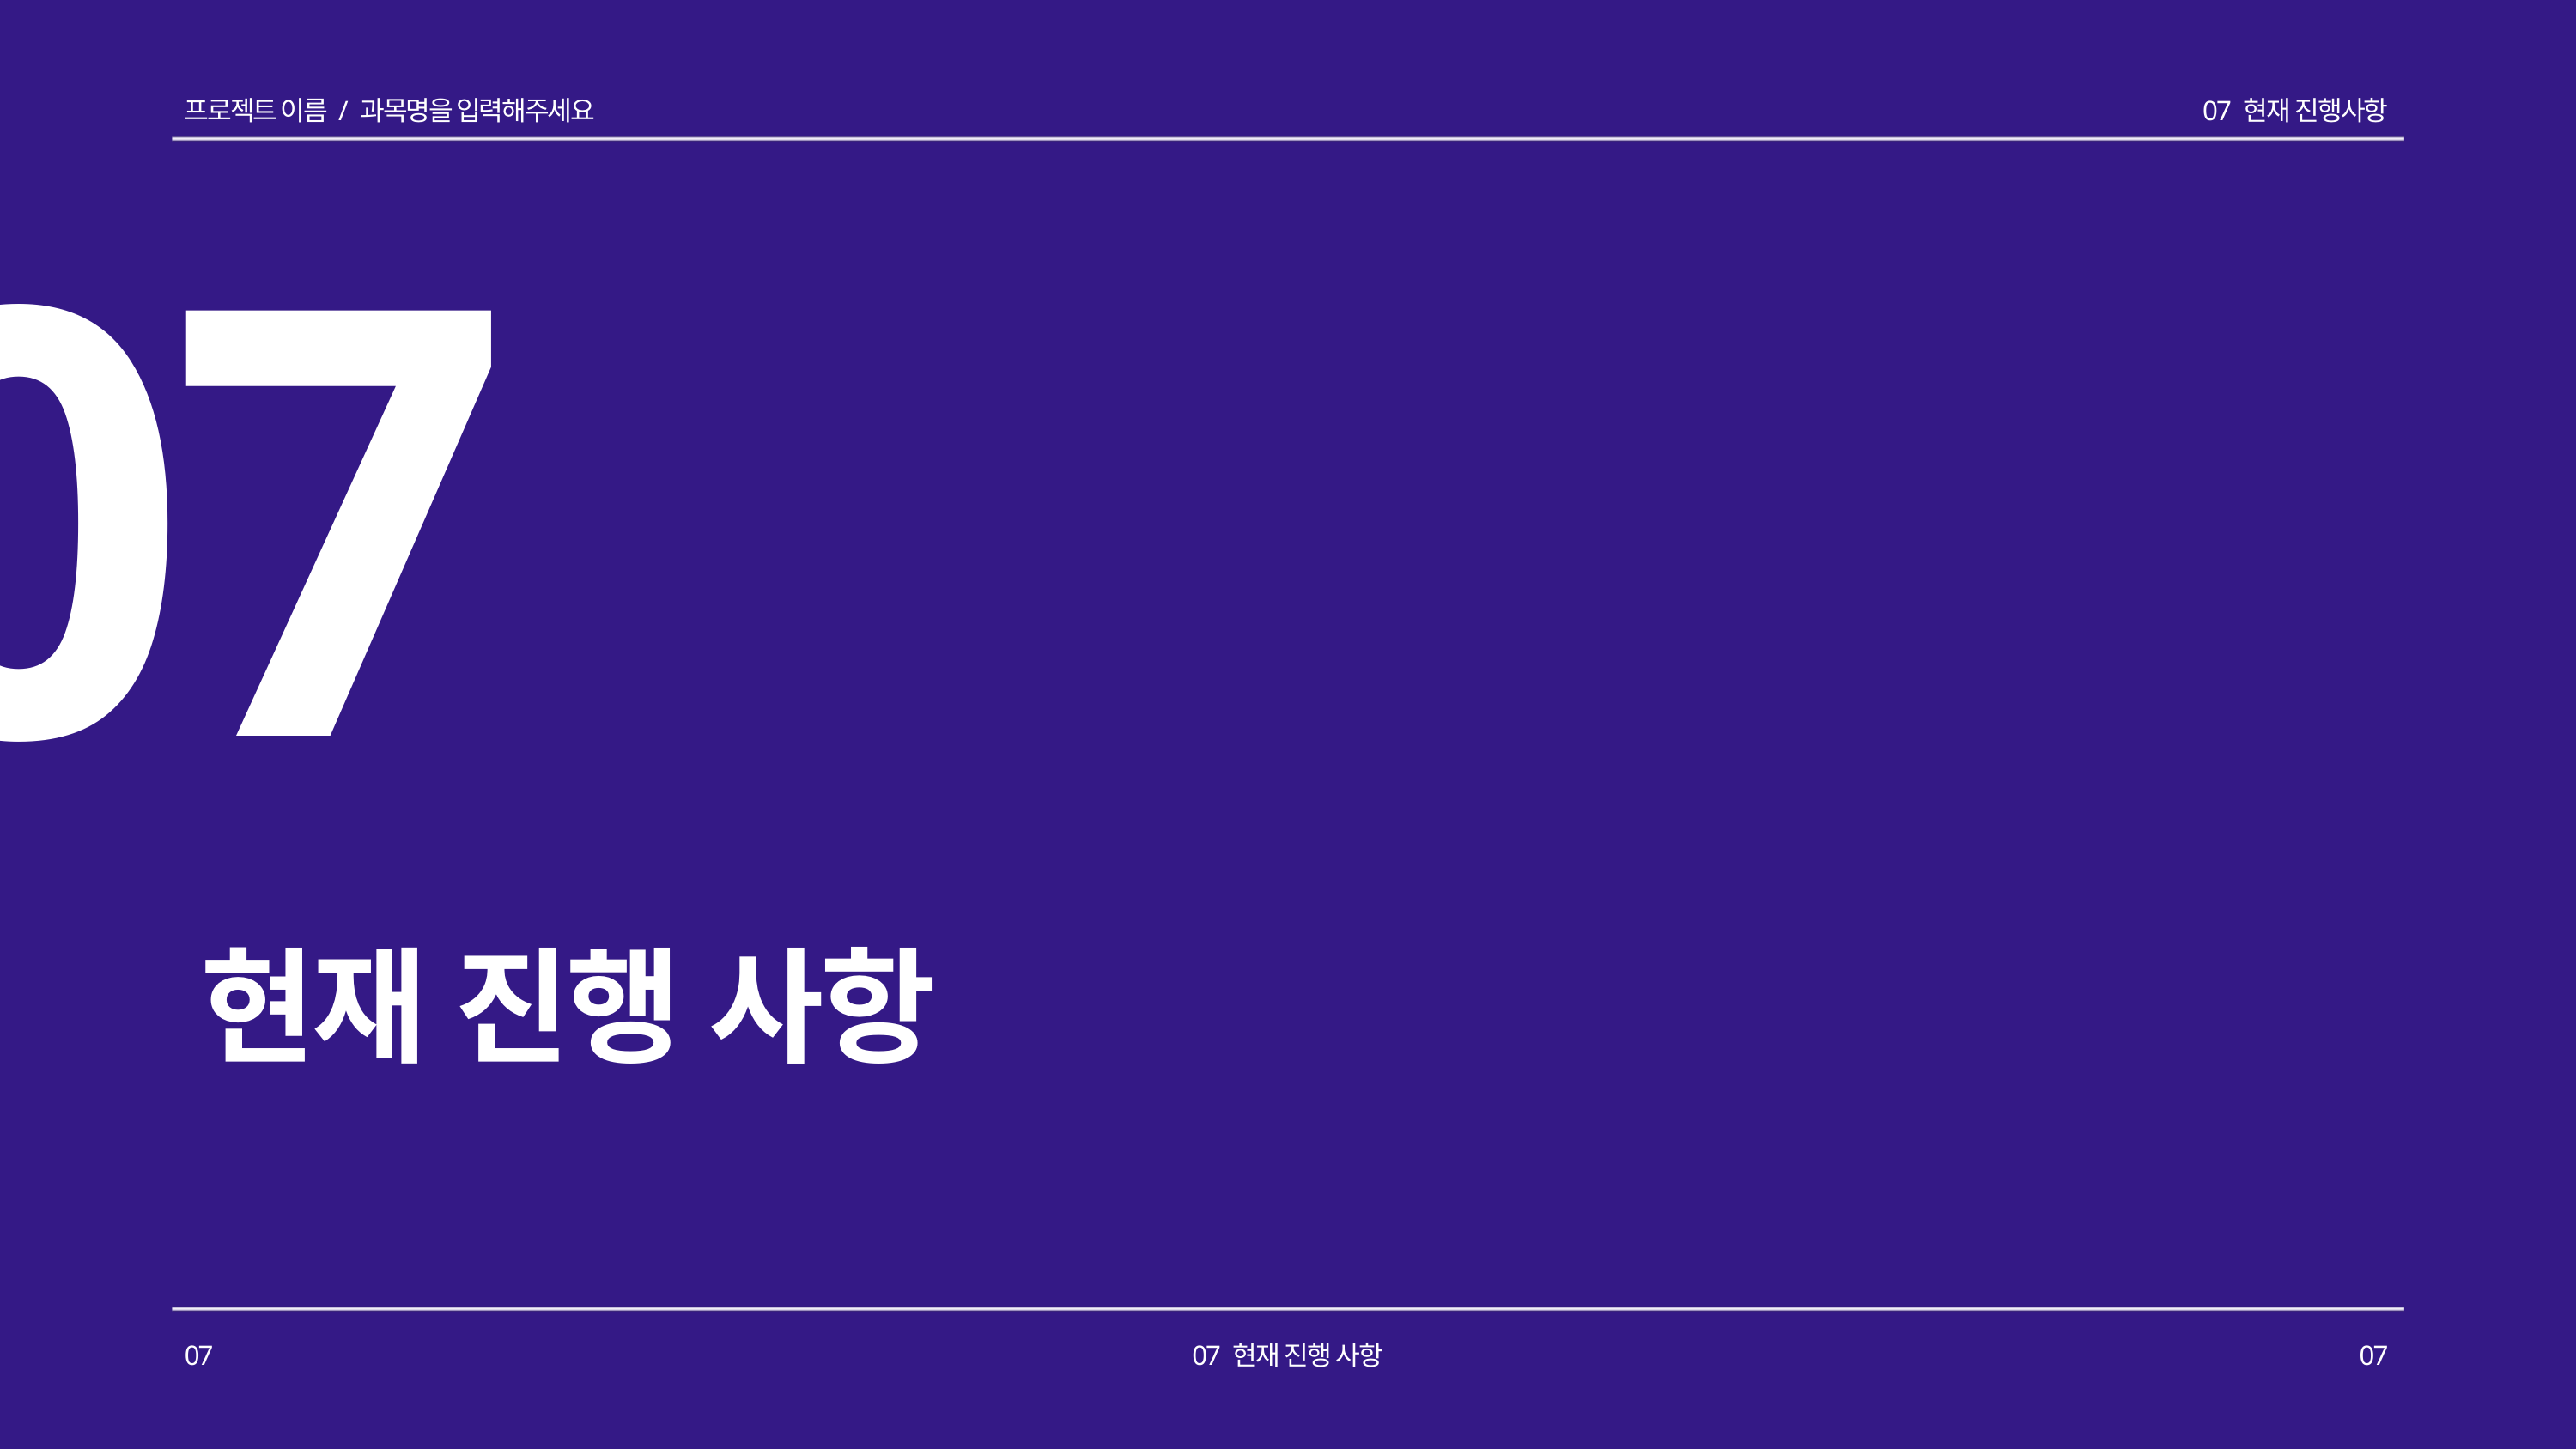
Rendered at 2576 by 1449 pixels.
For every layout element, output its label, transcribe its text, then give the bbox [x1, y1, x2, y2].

text_box 07 [0, 134, 1004, 862]
text_box 07 현재 진행사항 [1276, 87, 2402, 130]
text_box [171, 1302, 2404, 1315]
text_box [171, 132, 2404, 146]
text_box 07 현재 진행 사항 [1038, 1331, 1537, 1377]
text_box 프로젝트 이름 / 과목명을 입력해주세요 [172, 87, 913, 131]
text_box 현재 진행 사항 [187, 921, 1620, 1084]
text_box 07 [2236, 1331, 2402, 1377]
text_box 07 [172, 1331, 534, 1377]
